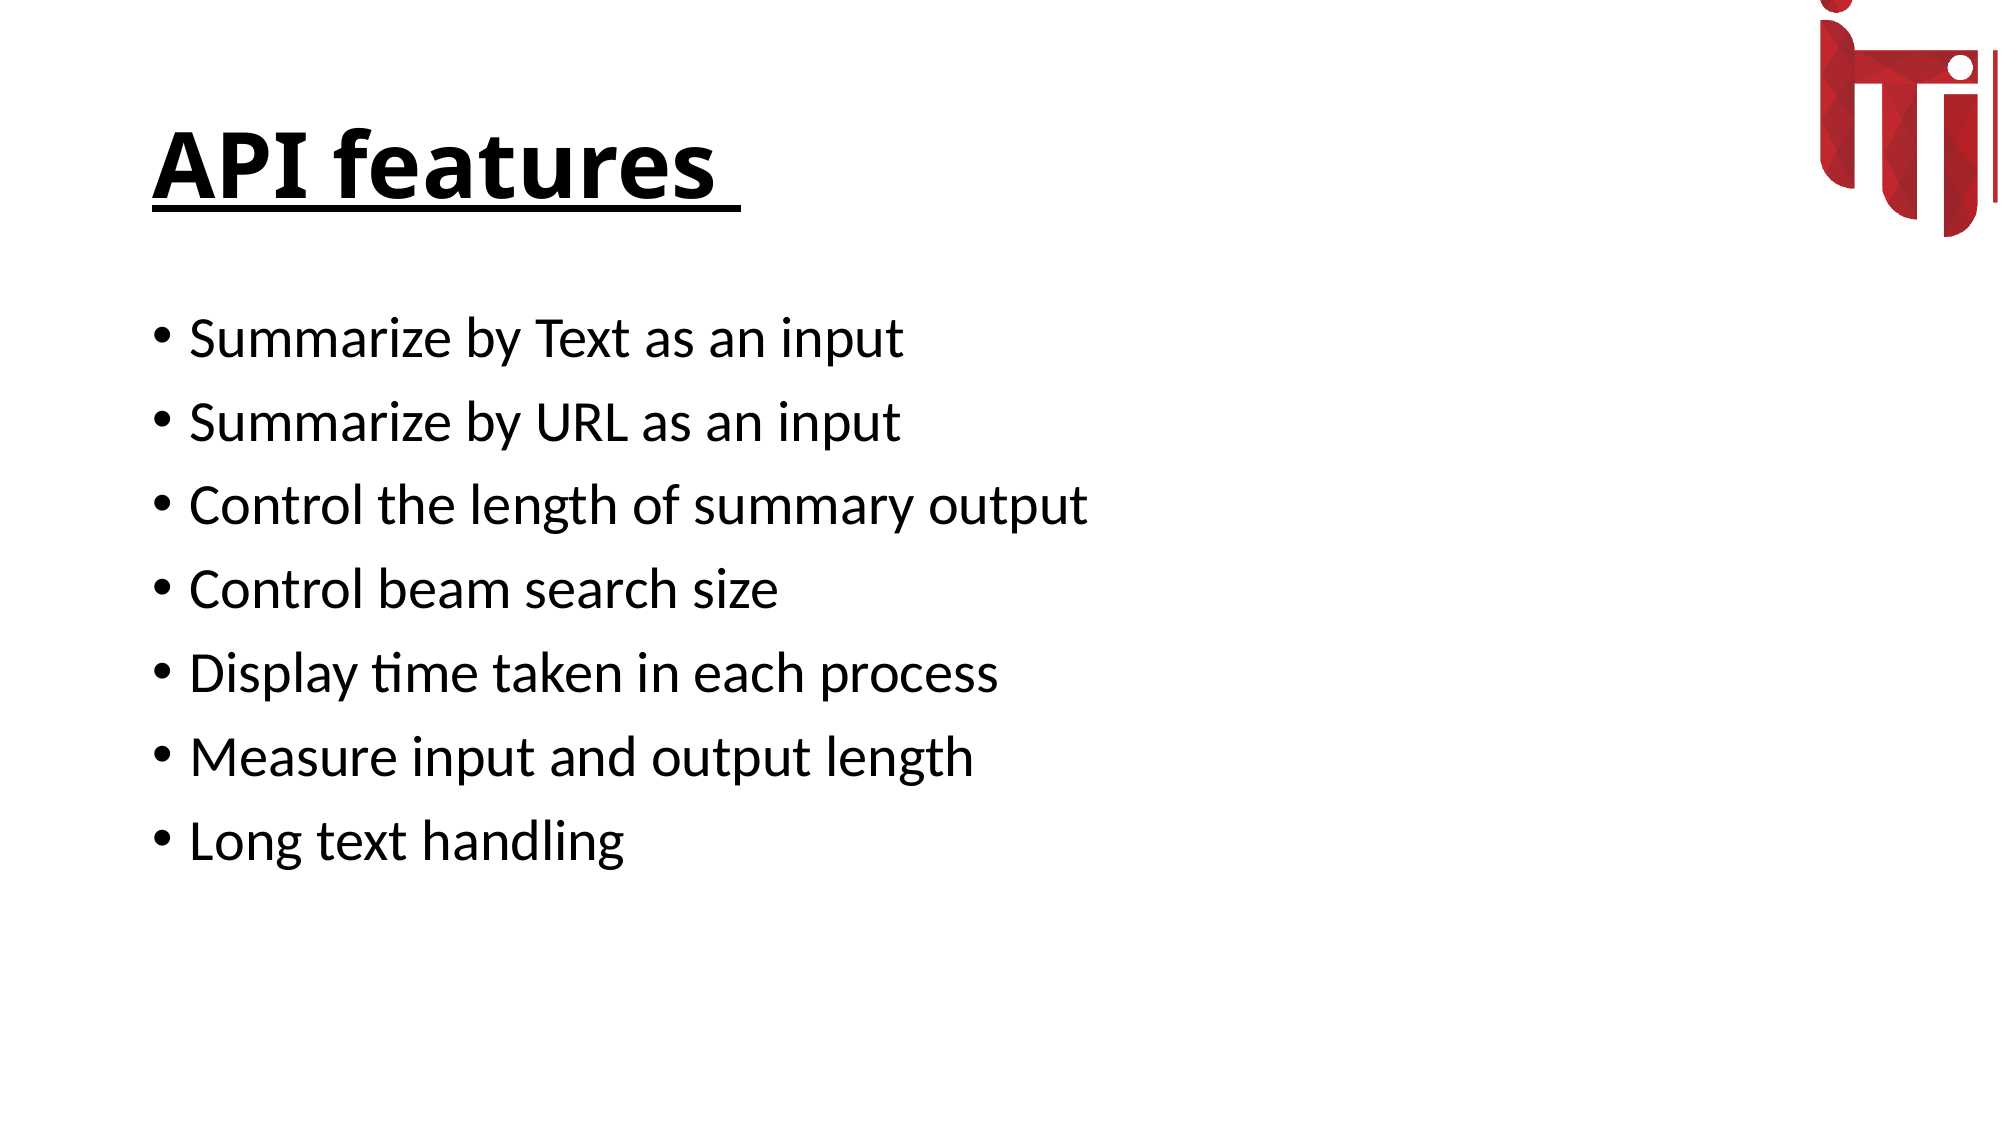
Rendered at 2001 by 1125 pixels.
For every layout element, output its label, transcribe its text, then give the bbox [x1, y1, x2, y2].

picture [1818, 0, 2000, 237]
list Summarize by Text as an input Summarize by URL as an input Control the length of summary output Control beam search size Display time taken in each process Measure input and output length Long text handling [137, 299, 1863, 1014]
title API features [137, 59, 1863, 278]
